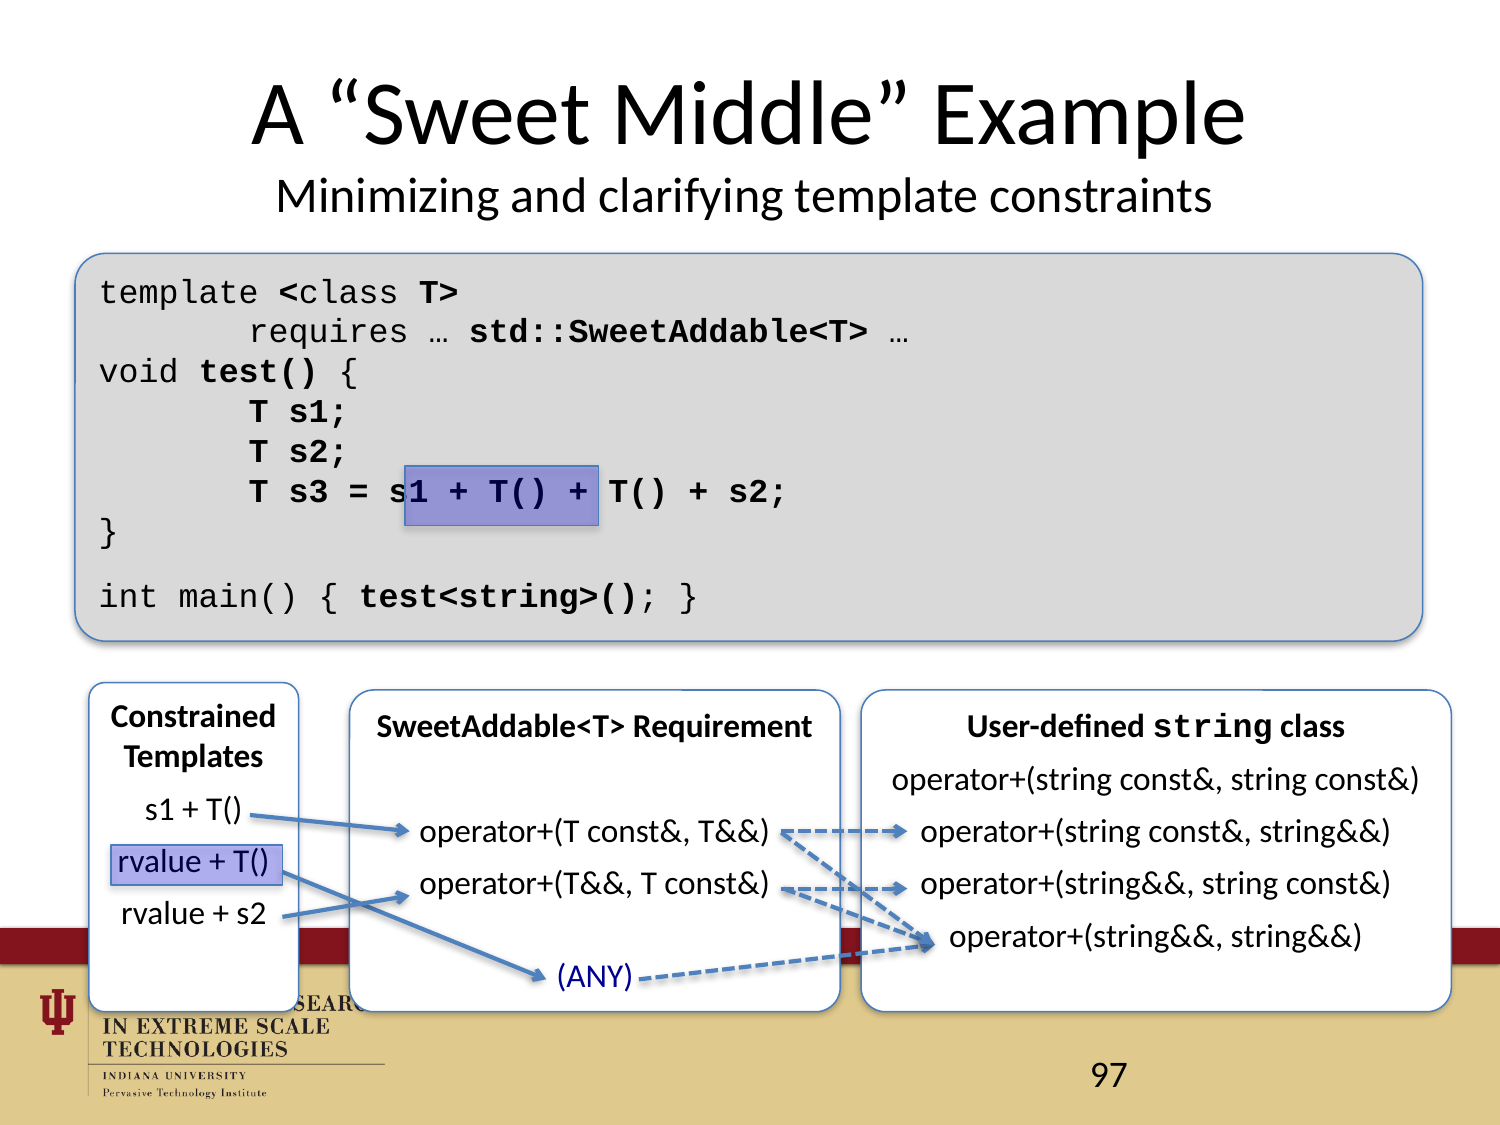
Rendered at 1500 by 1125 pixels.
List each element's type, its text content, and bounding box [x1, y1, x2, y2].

picture [25, 979, 399, 1109]
slide_number 97 [1074, 1042, 1425, 1103]
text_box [282, 895, 410, 918]
text_box template <class T> requires … std::SweetAddable<T> … void test() { T s1; T s2; T s3 = s1 + T() + T() + s2; } int main() { test<string>(); } [74, 252, 1424, 642]
text_box [110, 844, 283, 886]
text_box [249, 814, 410, 832]
text_box [404, 465, 599, 526]
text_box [282, 871, 547, 980]
text_box Constrained Templates s1 + T() rvalue + T() rvalue + s2 [88, 681, 300, 1013]
title A “Sweet Middle” Example Minimizing and clarifying template constraints [75, 45, 1425, 233]
text_box SweetAddable<T> Requirement operator+(T const&, T&&) operator+(T&&, T const&) (ANY) [348, 689, 842, 1013]
text_box User-defined string class operator+(string const&, string const&) operator+(string const&, string&&) operator+(string&&, string const&) operator+(string&&, string&&) [860, 689, 1453, 1013]
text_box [638, 944, 936, 980]
list [77, 182, 1470, 991]
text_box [780, 832, 934, 945]
